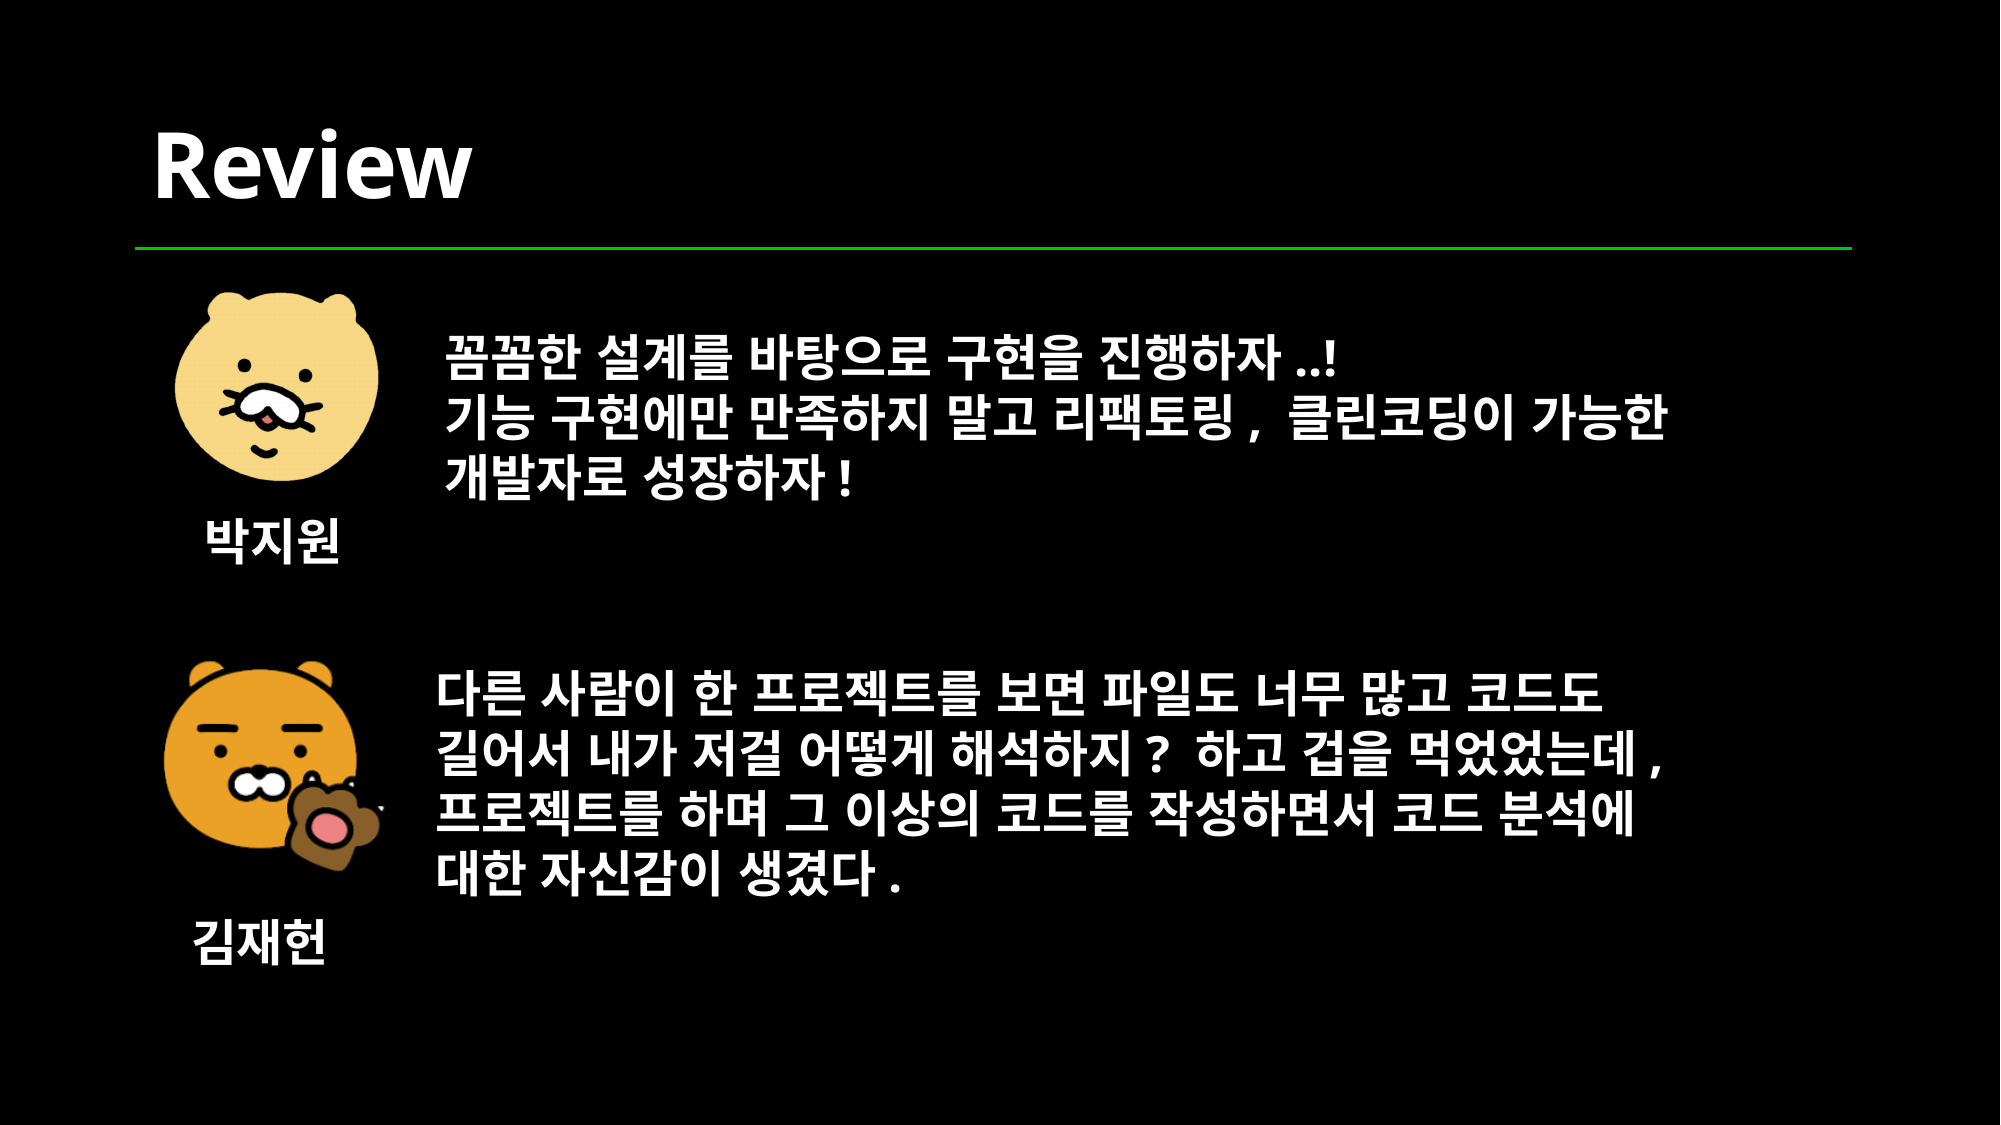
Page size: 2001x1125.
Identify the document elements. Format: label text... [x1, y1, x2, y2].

picture [109, 221, 431, 542]
text_box 박지원 [190, 542, 378, 578]
picture [132, 619, 406, 893]
text_box Review [135, 99, 1213, 225]
text_box 꼼꼼한 설계를 바탕으로 구현을 진행하자..! 기능 구현에만 만족하지 말고 리팩토링, 클린코딩이 가능한 개발자로 성장하자! [431, 318, 1732, 514]
text_box 다른 사람이 한 프로젝트를 보면 파일도 너무 많고 코드도 길어서 내가 저걸 어떻게 해석하지? 하고 겁을 먹었었는데, 프로젝트를 하며 그 이상의 코드를 작성하면서 코드 분석에 대한 자신감이 생겼다. [420, 655, 1732, 911]
text_box 김재헌 [176, 903, 364, 979]
